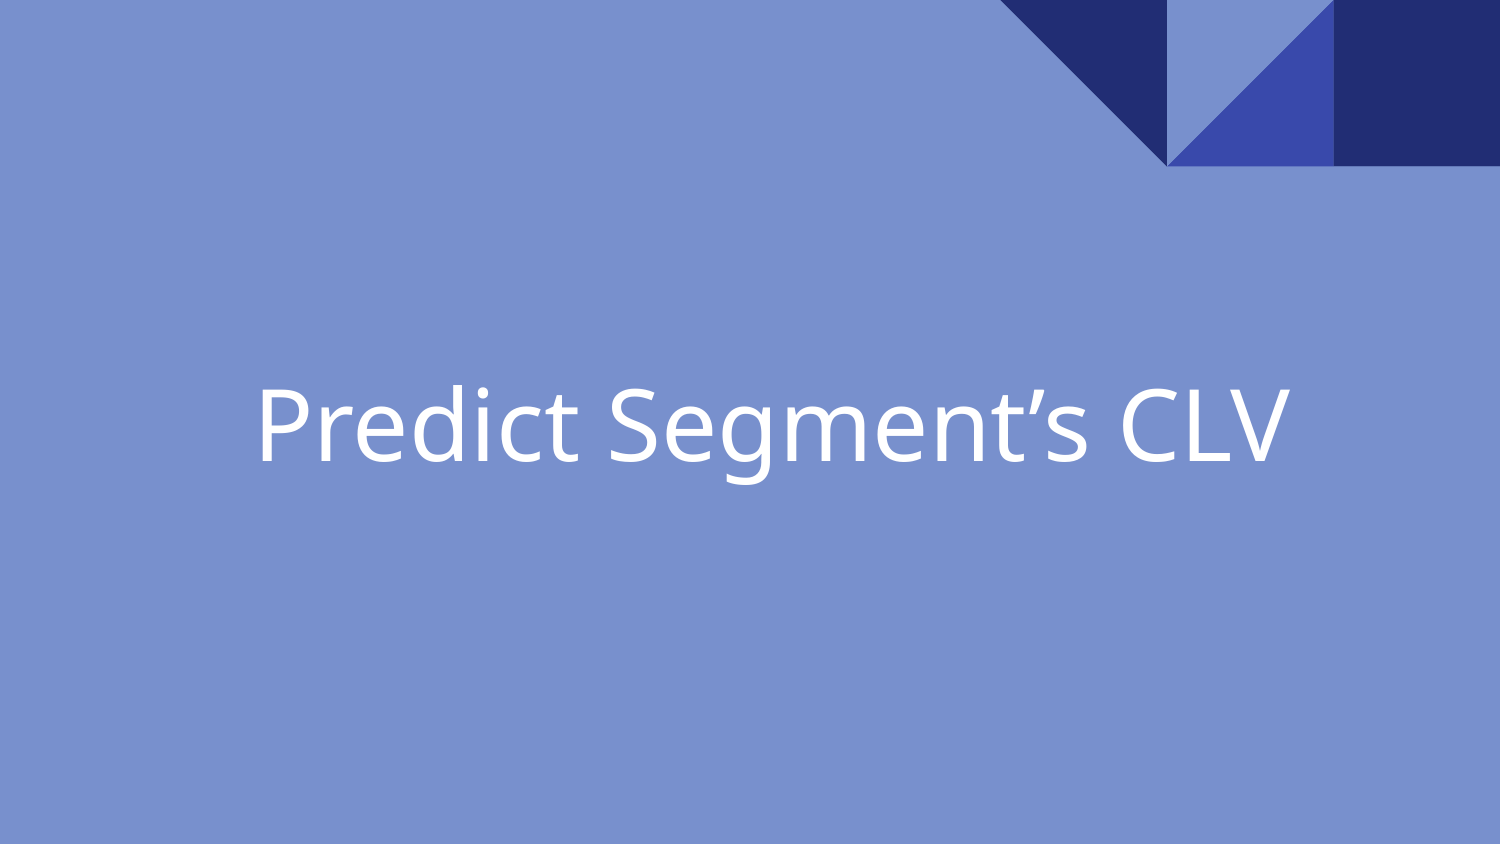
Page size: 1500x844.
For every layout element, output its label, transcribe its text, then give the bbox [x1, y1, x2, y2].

title Predict Segment’s CLV [98, 353, 1447, 491]
